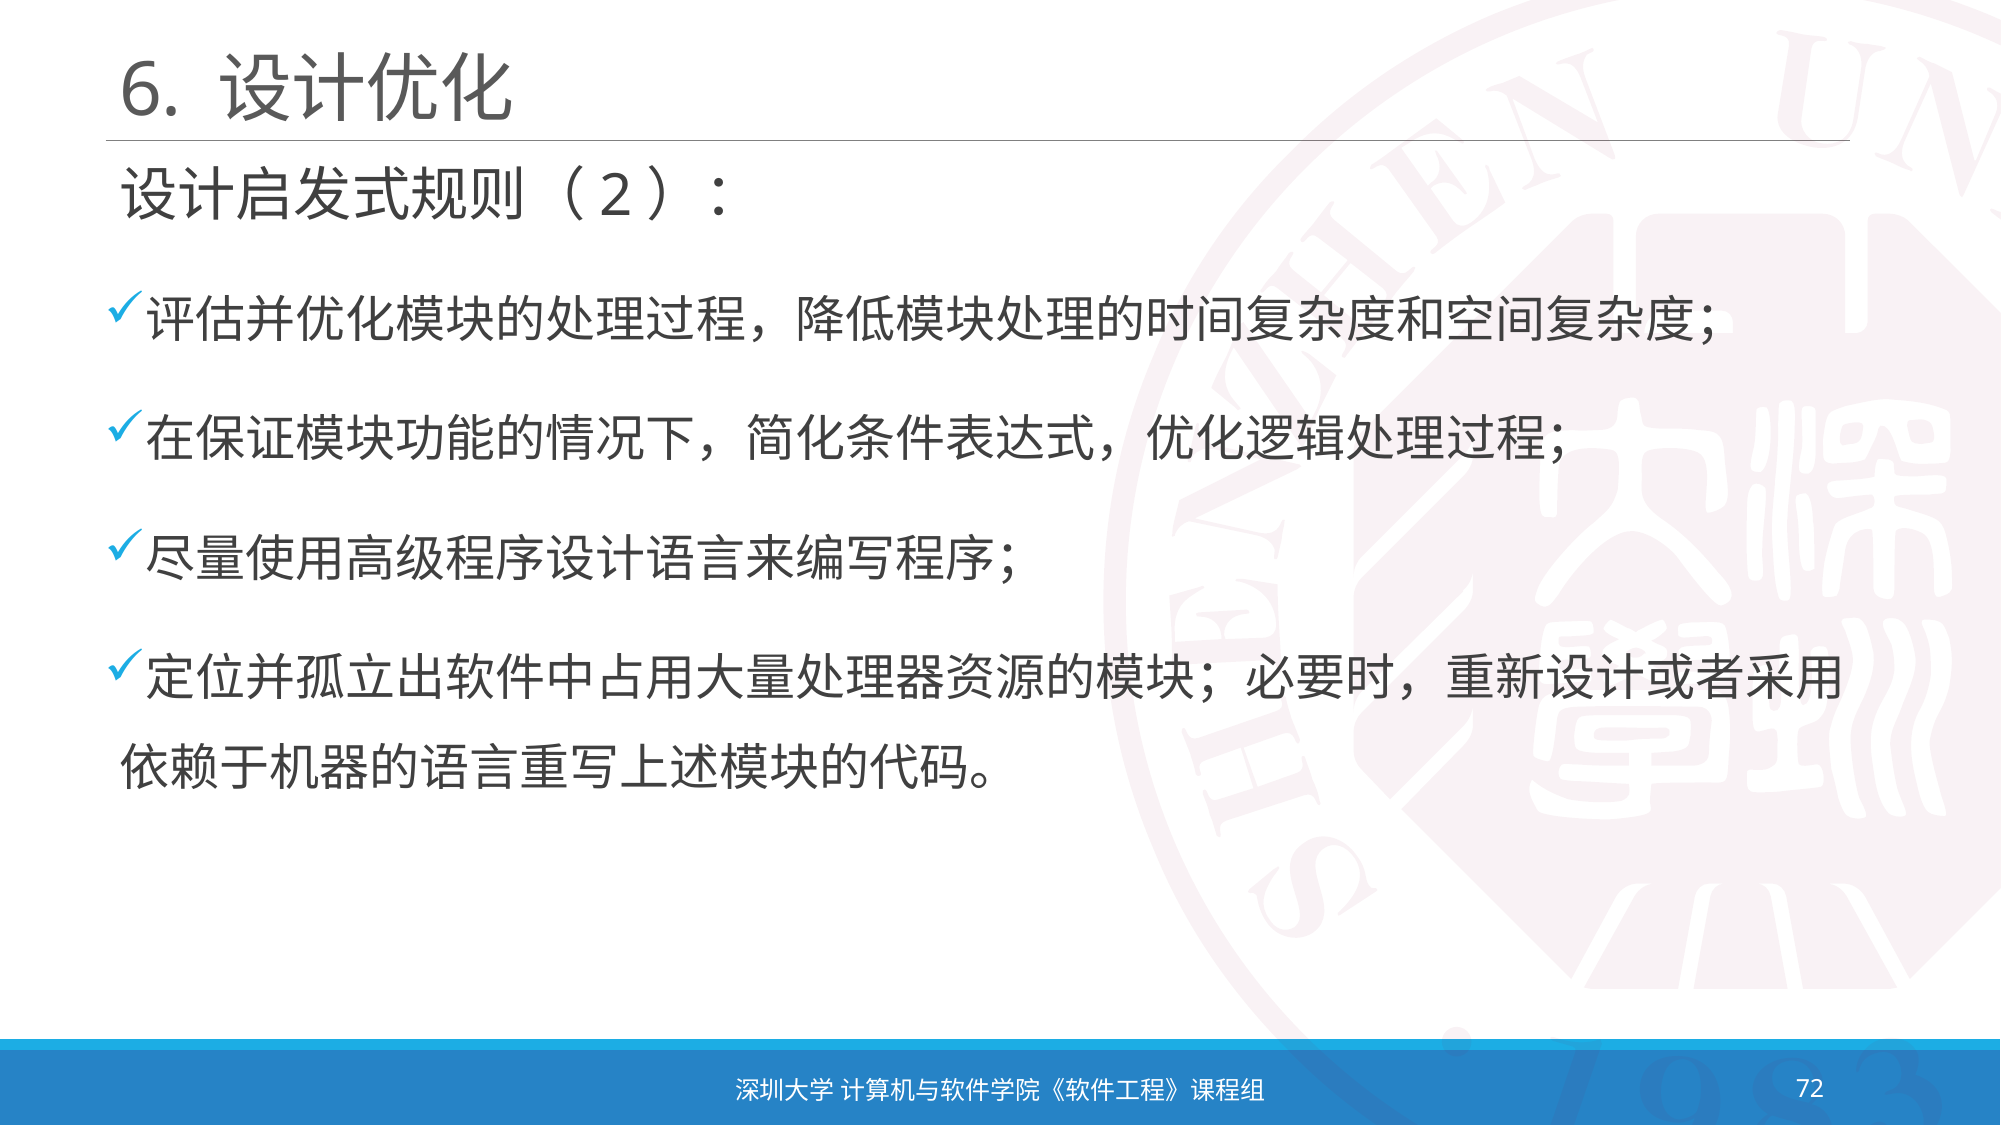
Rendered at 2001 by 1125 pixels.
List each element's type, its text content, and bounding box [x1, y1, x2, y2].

list 设计启发式规则（2）： 评估并优化模块的处理过程，降低模块处理的时间复杂度和空间复杂度； 在保证模块功能的情况下，简化条件表达式，优化逻辑处理过程； 尽量使用高级程序设计语言来编写程序； 定位并孤立出软件中占用大量处理器资源的模块；必要时，重新设计或者采用依赖于机器的语言重写上述模块的代码。 [104, 158, 1878, 1008]
title 6. 设计优化 [104, 0, 1856, 139]
footer 深圳大学 计算机与软件学院《软件工程》课程组 [604, 1059, 1396, 1120]
slide_number 72 [1624, 1059, 1840, 1120]
